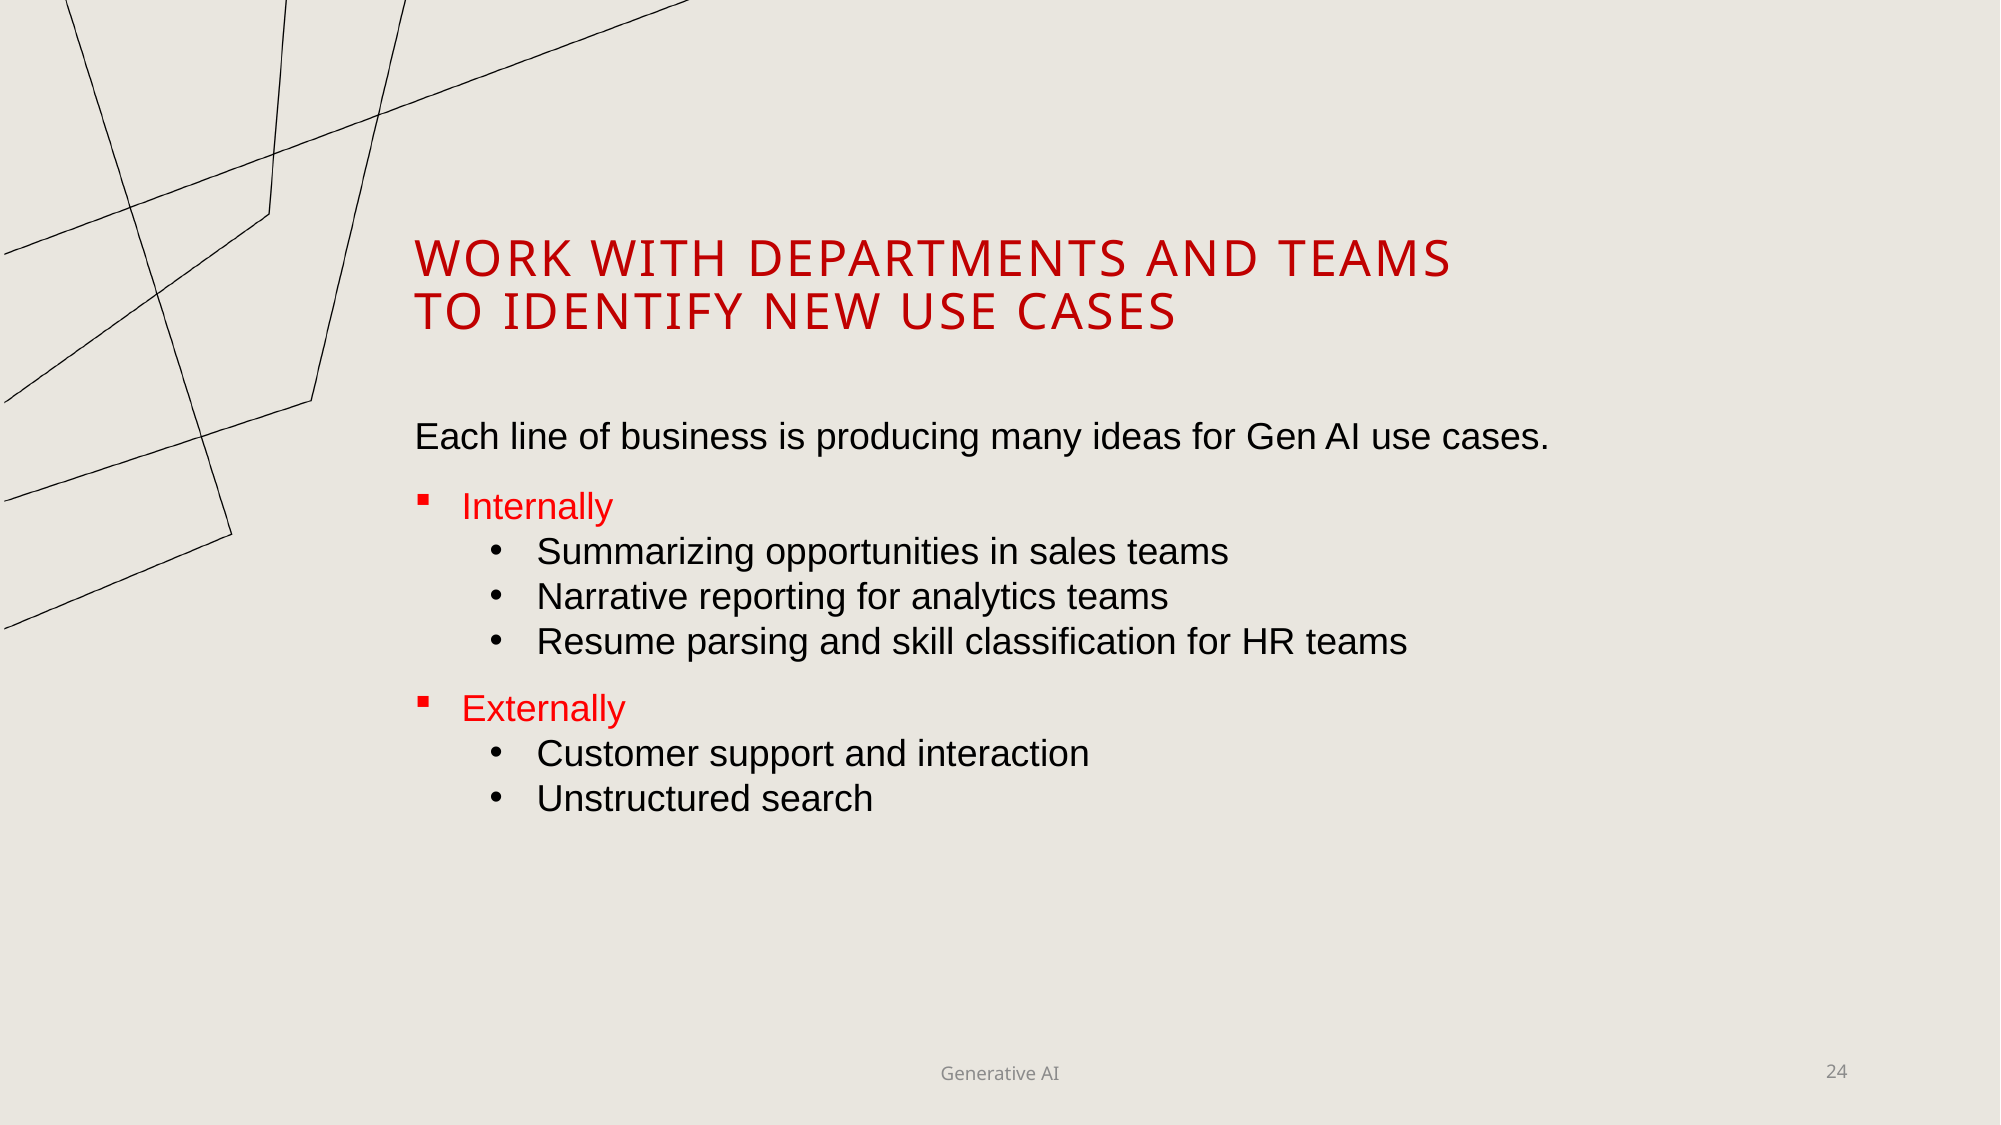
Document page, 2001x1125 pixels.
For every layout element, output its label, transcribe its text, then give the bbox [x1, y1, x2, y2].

picture [4, 0, 721, 642]
footer Generative AI [662, 1042, 1338, 1103]
text_box Each line of business is producing many ideas for Gen AI use cases. Internally Summarizing opportunities in sales teams Narrative reporting for analytics teams Resume parsing and skill classification for HR teams Externally Customer support and interaction Unstructured search [399, 404, 1763, 827]
title Work with departments and teams to identify new use cases [399, 237, 1513, 404]
slide_number 24 [1412, 1042, 1863, 1103]
